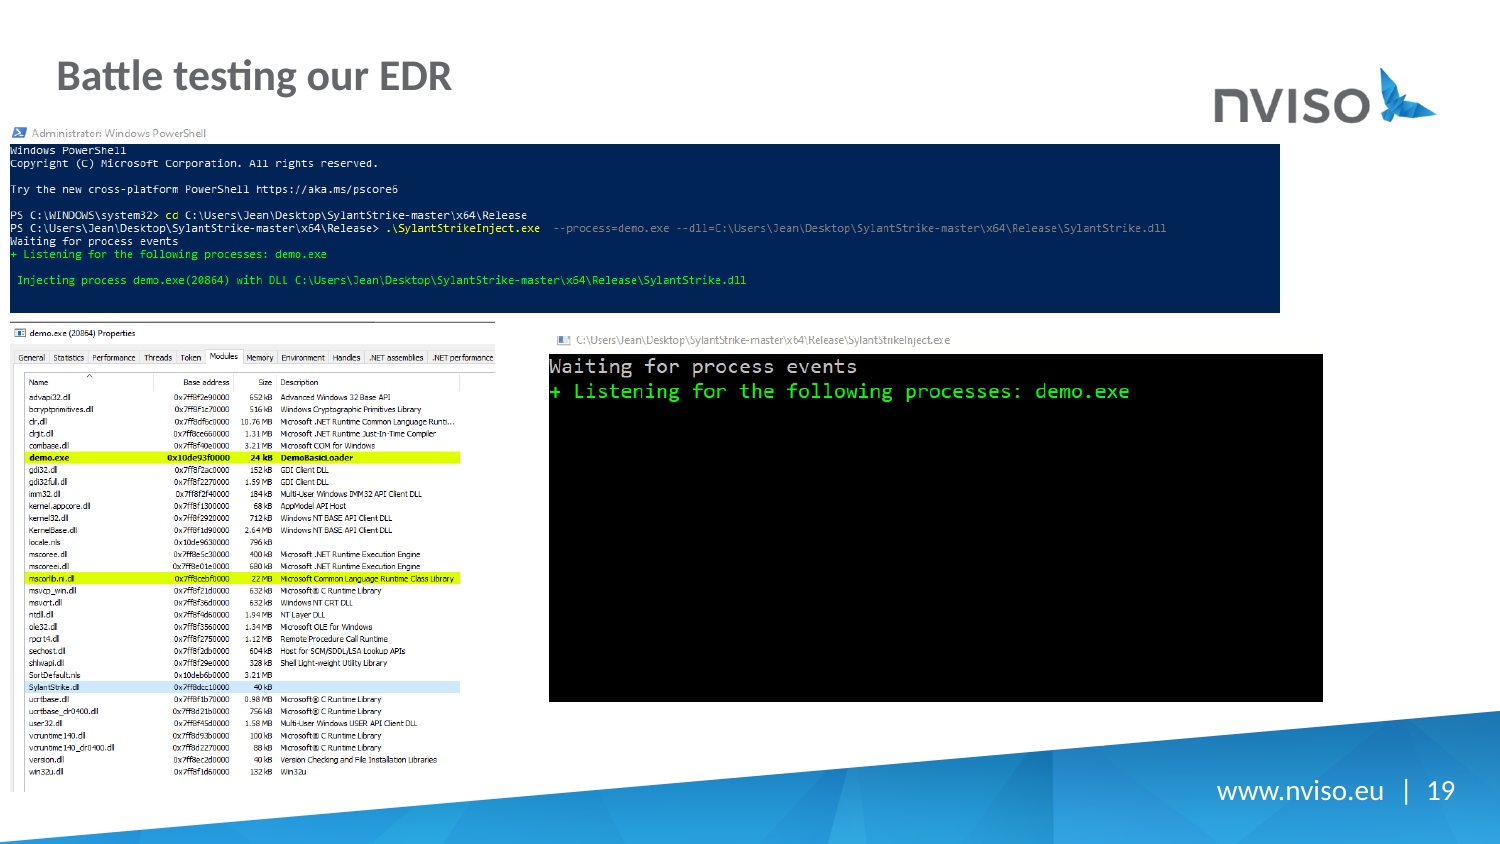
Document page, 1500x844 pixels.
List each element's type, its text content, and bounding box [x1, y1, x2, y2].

picture [9, 64, 1441, 313]
footer www.nviso.eu [924, 766, 1328, 812]
title Battle testing our EDR [41, 32, 1199, 113]
picture [0, 321, 1500, 844]
slide_number | 19 [1328, 766, 1471, 812]
